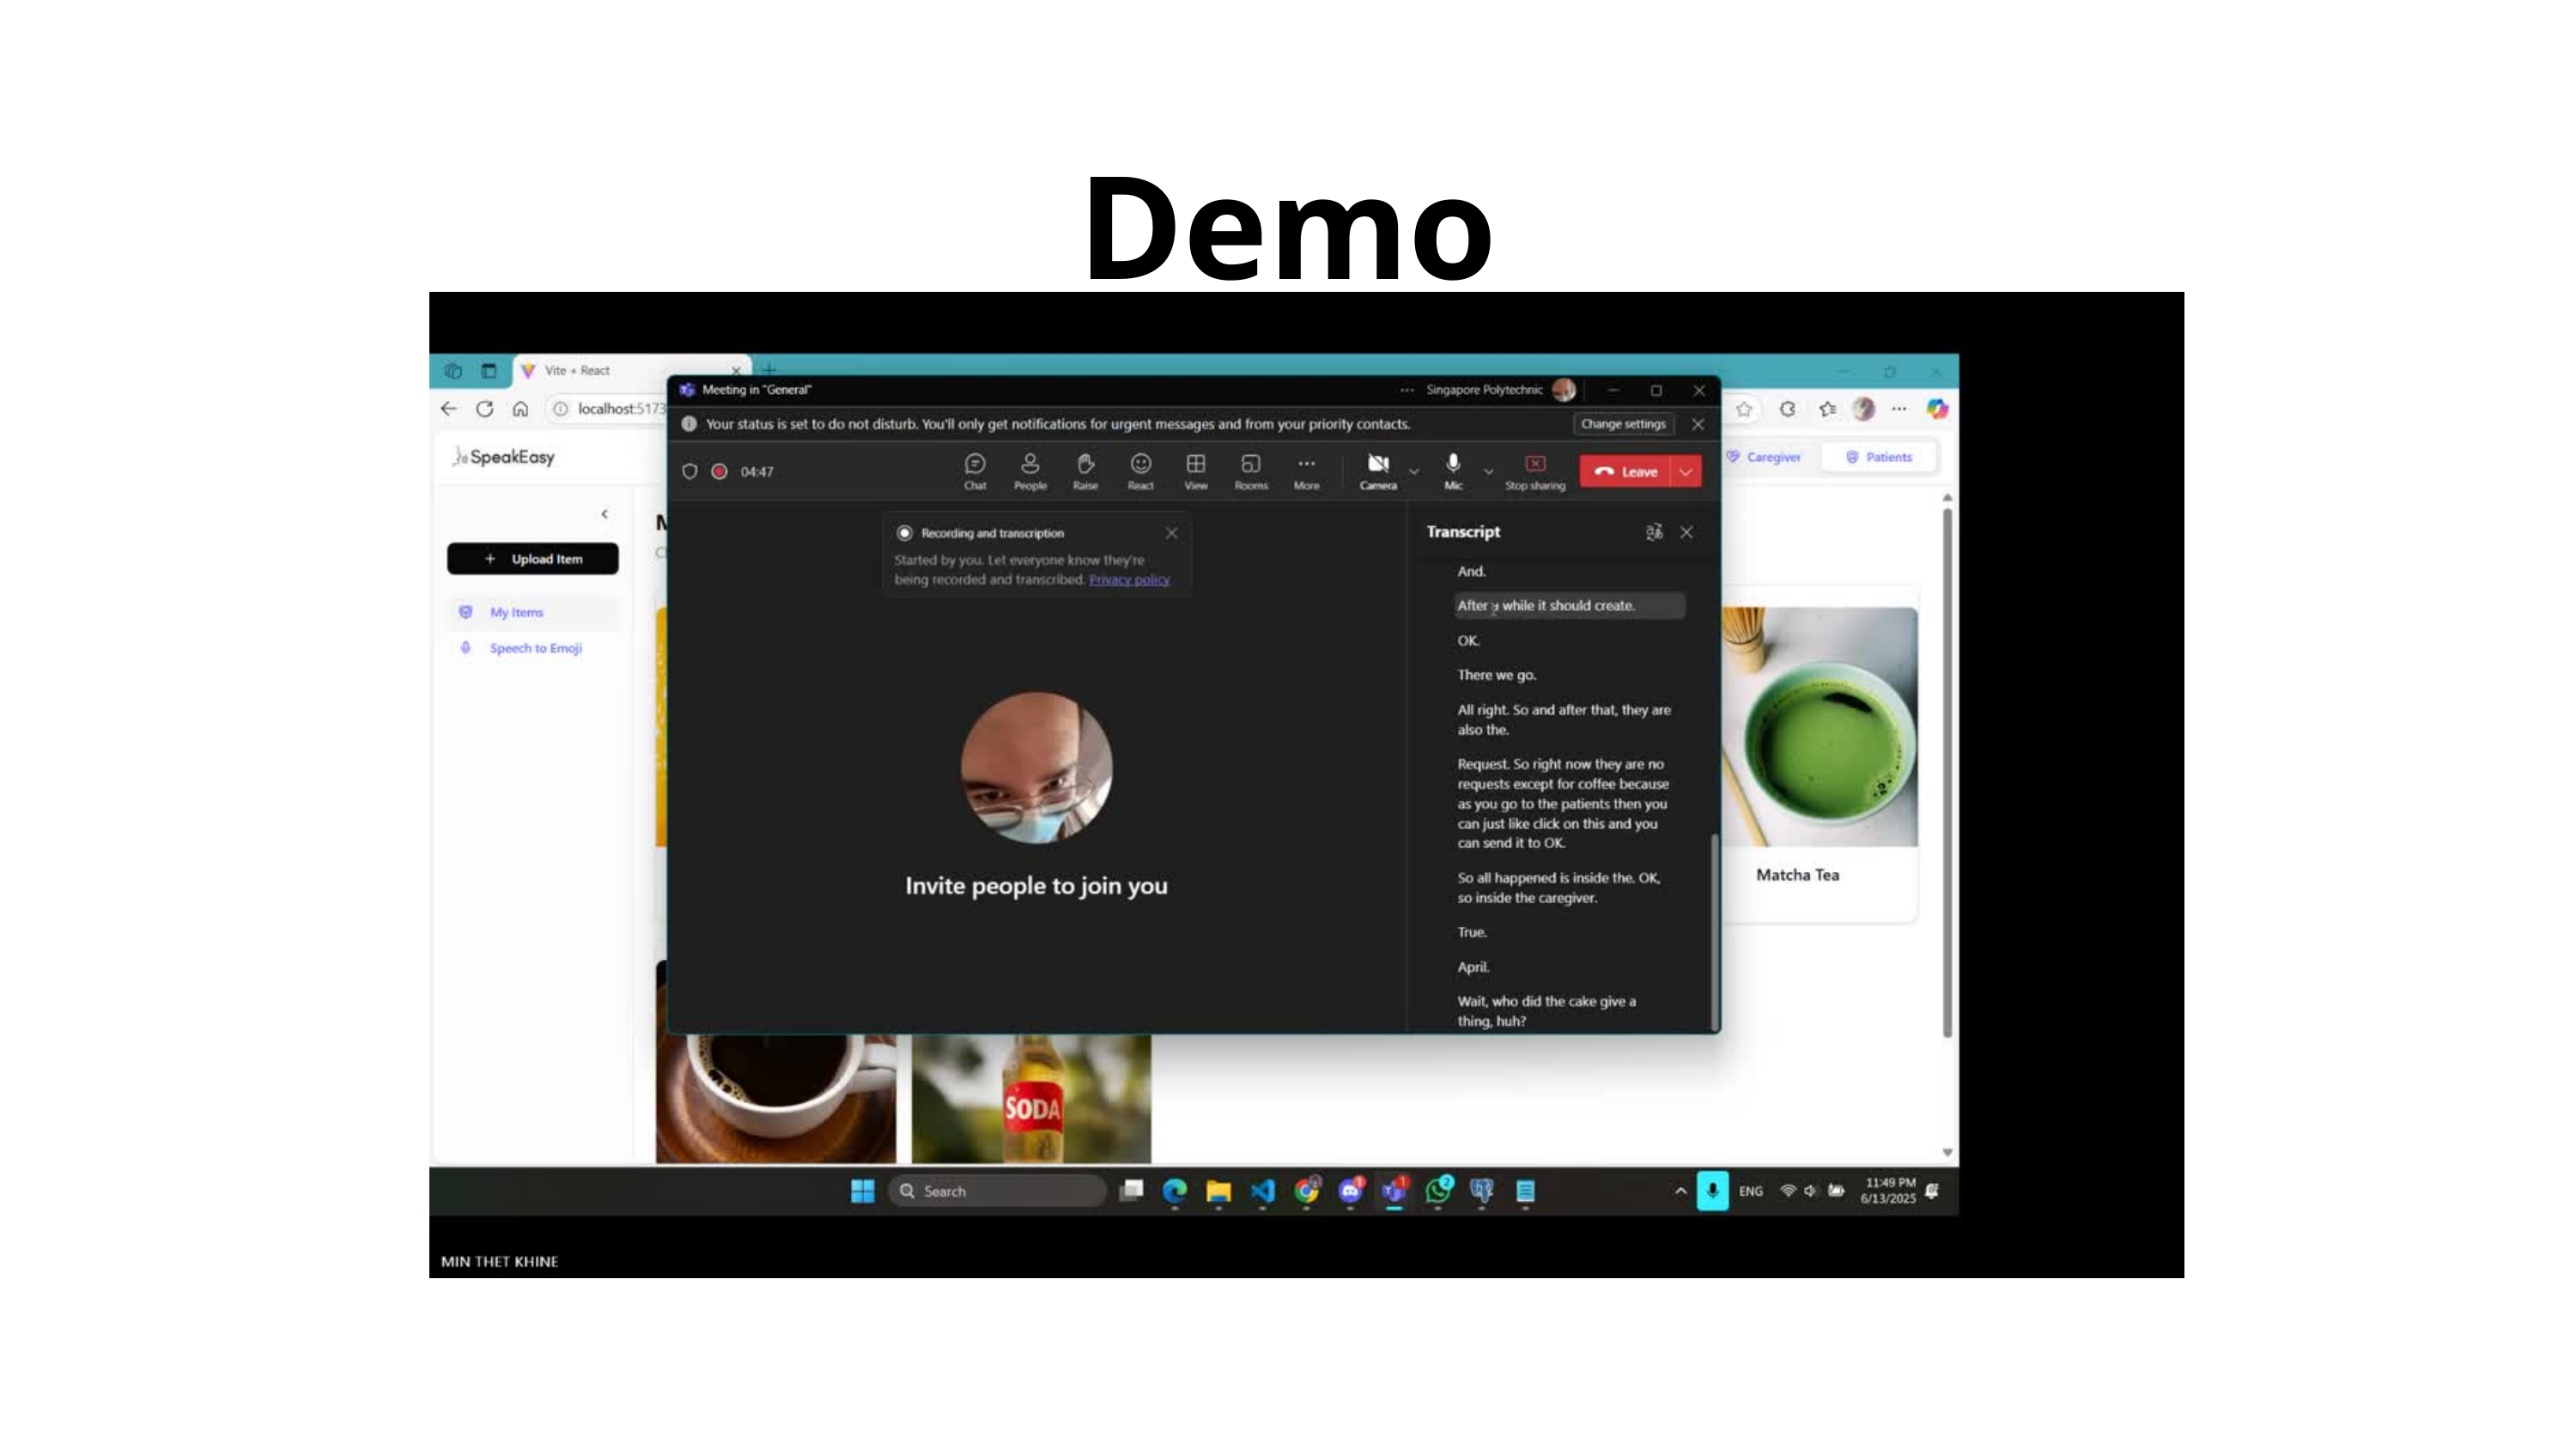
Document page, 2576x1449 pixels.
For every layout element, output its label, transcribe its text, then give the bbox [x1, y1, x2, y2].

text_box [428, 291, 2185, 1279]
text_box Demo [1030, 163, 1546, 290]
